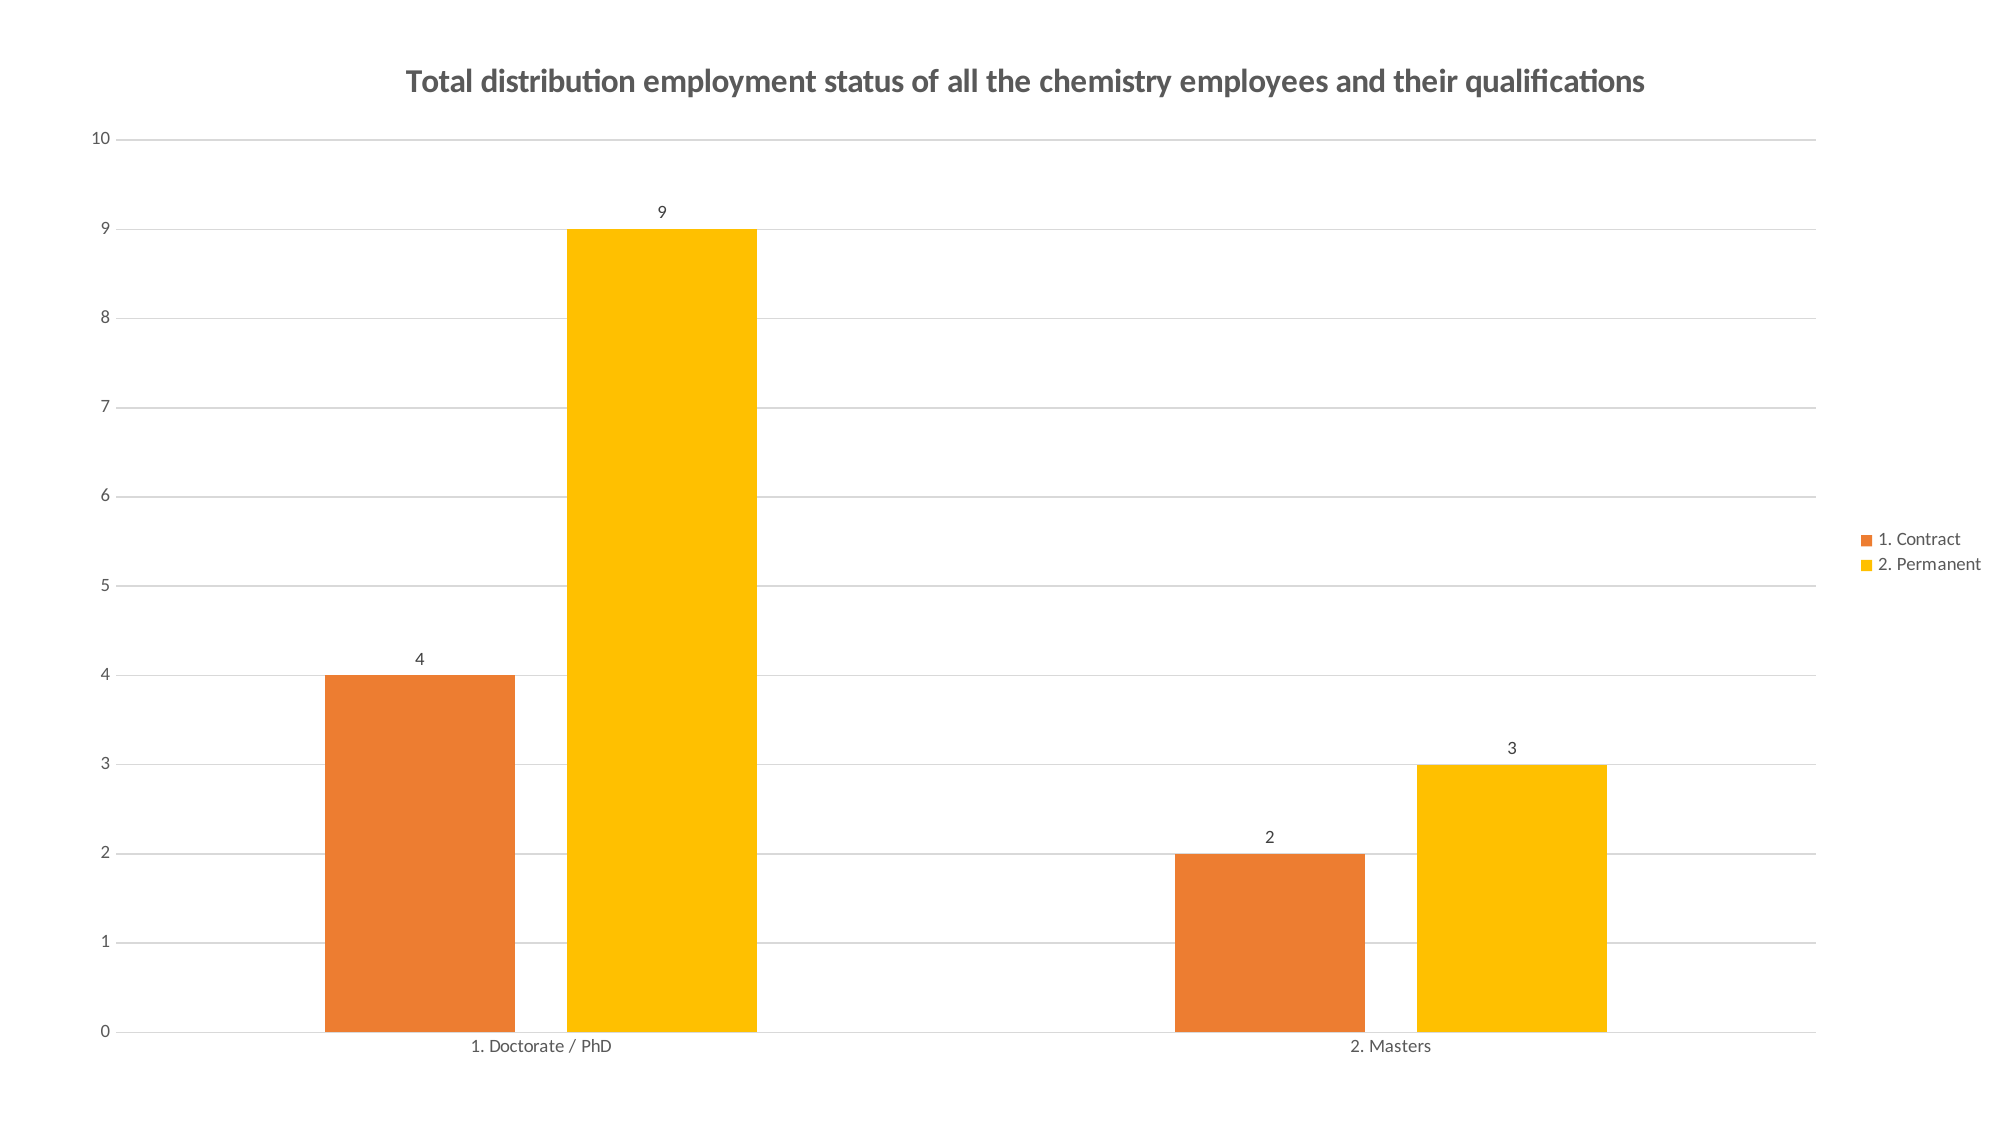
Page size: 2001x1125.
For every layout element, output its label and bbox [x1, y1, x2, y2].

chart [52, 28, 2000, 1079]
